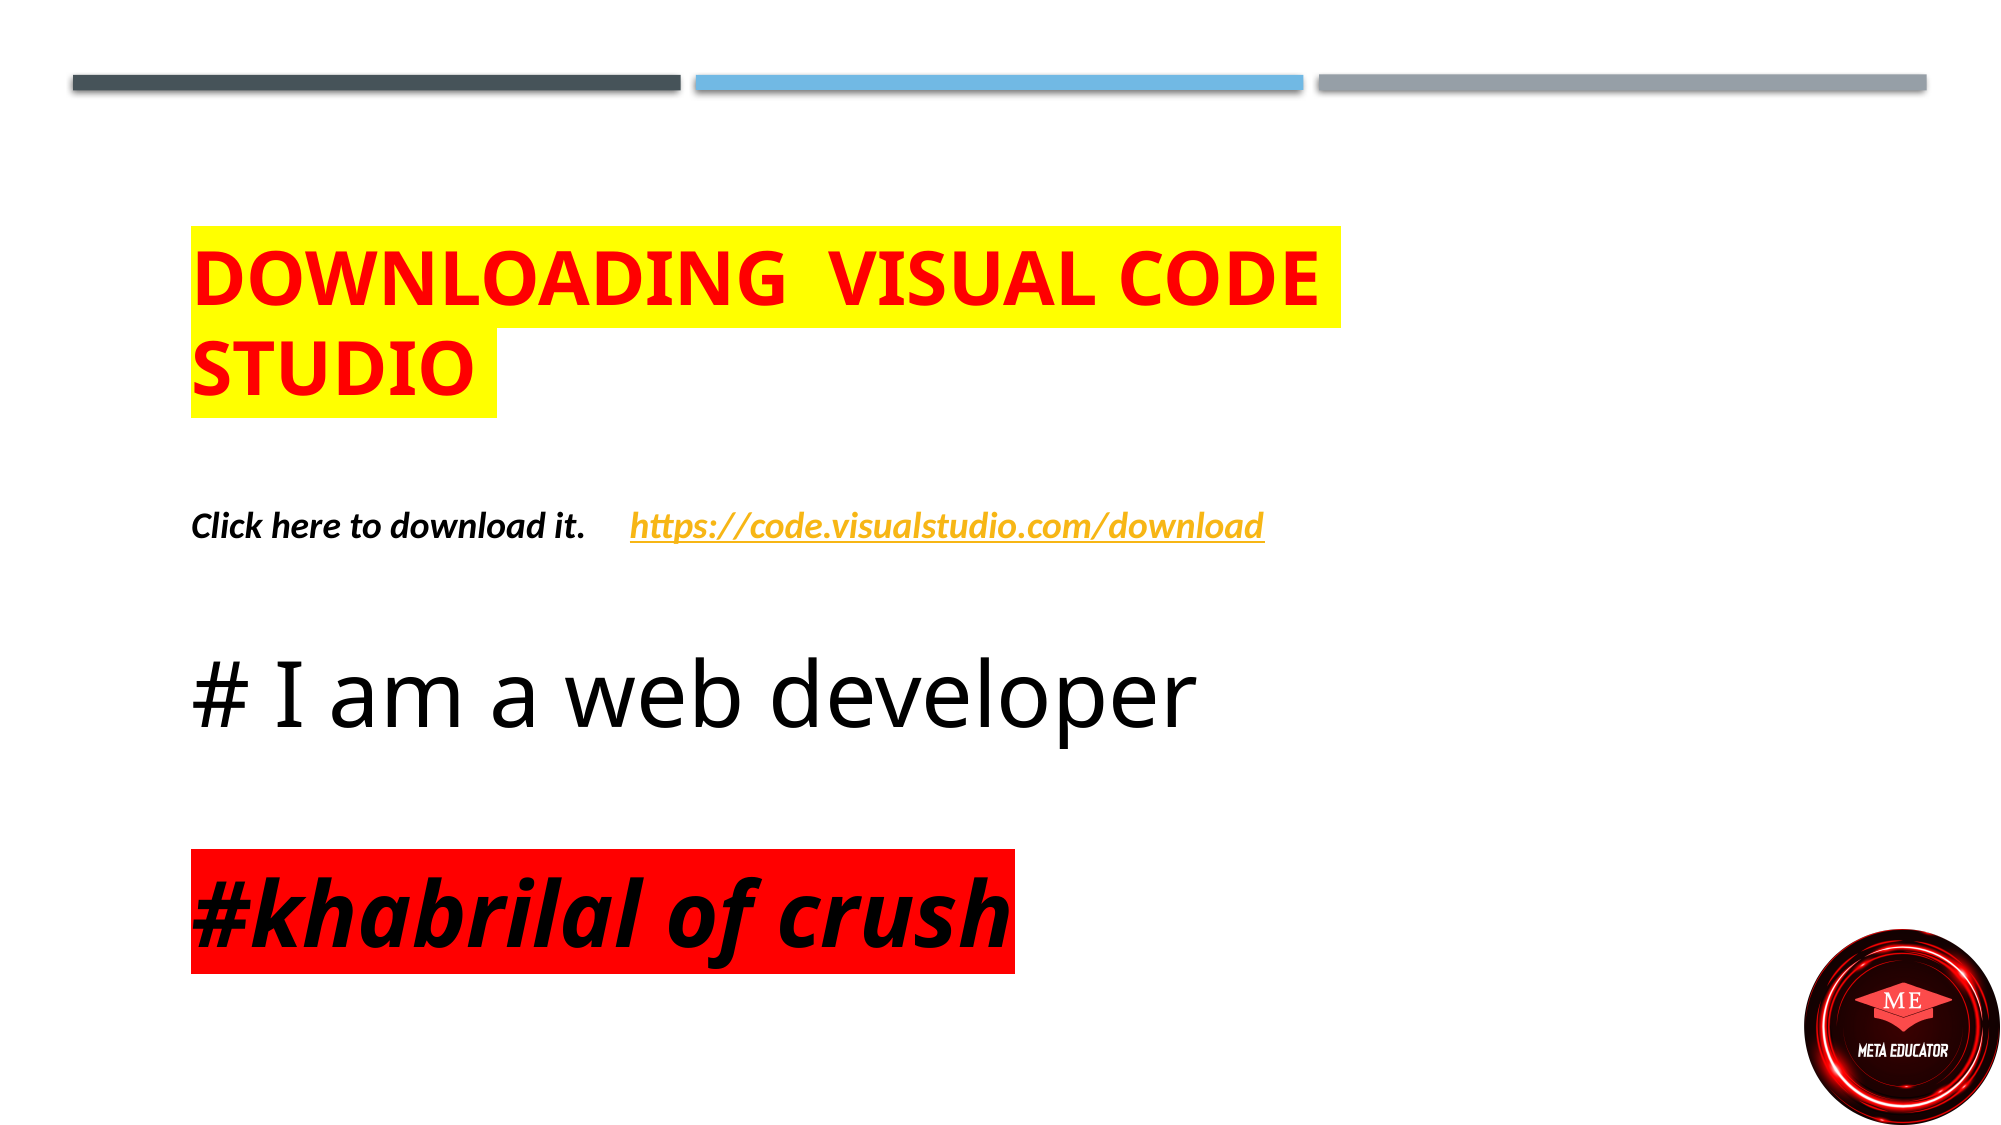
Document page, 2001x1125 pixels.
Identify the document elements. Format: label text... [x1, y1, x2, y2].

text_box DOWNLOADING VISUAL CODE STUDIO Click here to download it. https://code.visualstudio.com/download # I am a web developer #khabrilal of crush [176, 223, 1735, 973]
picture [1804, 929, 2000, 1125]
